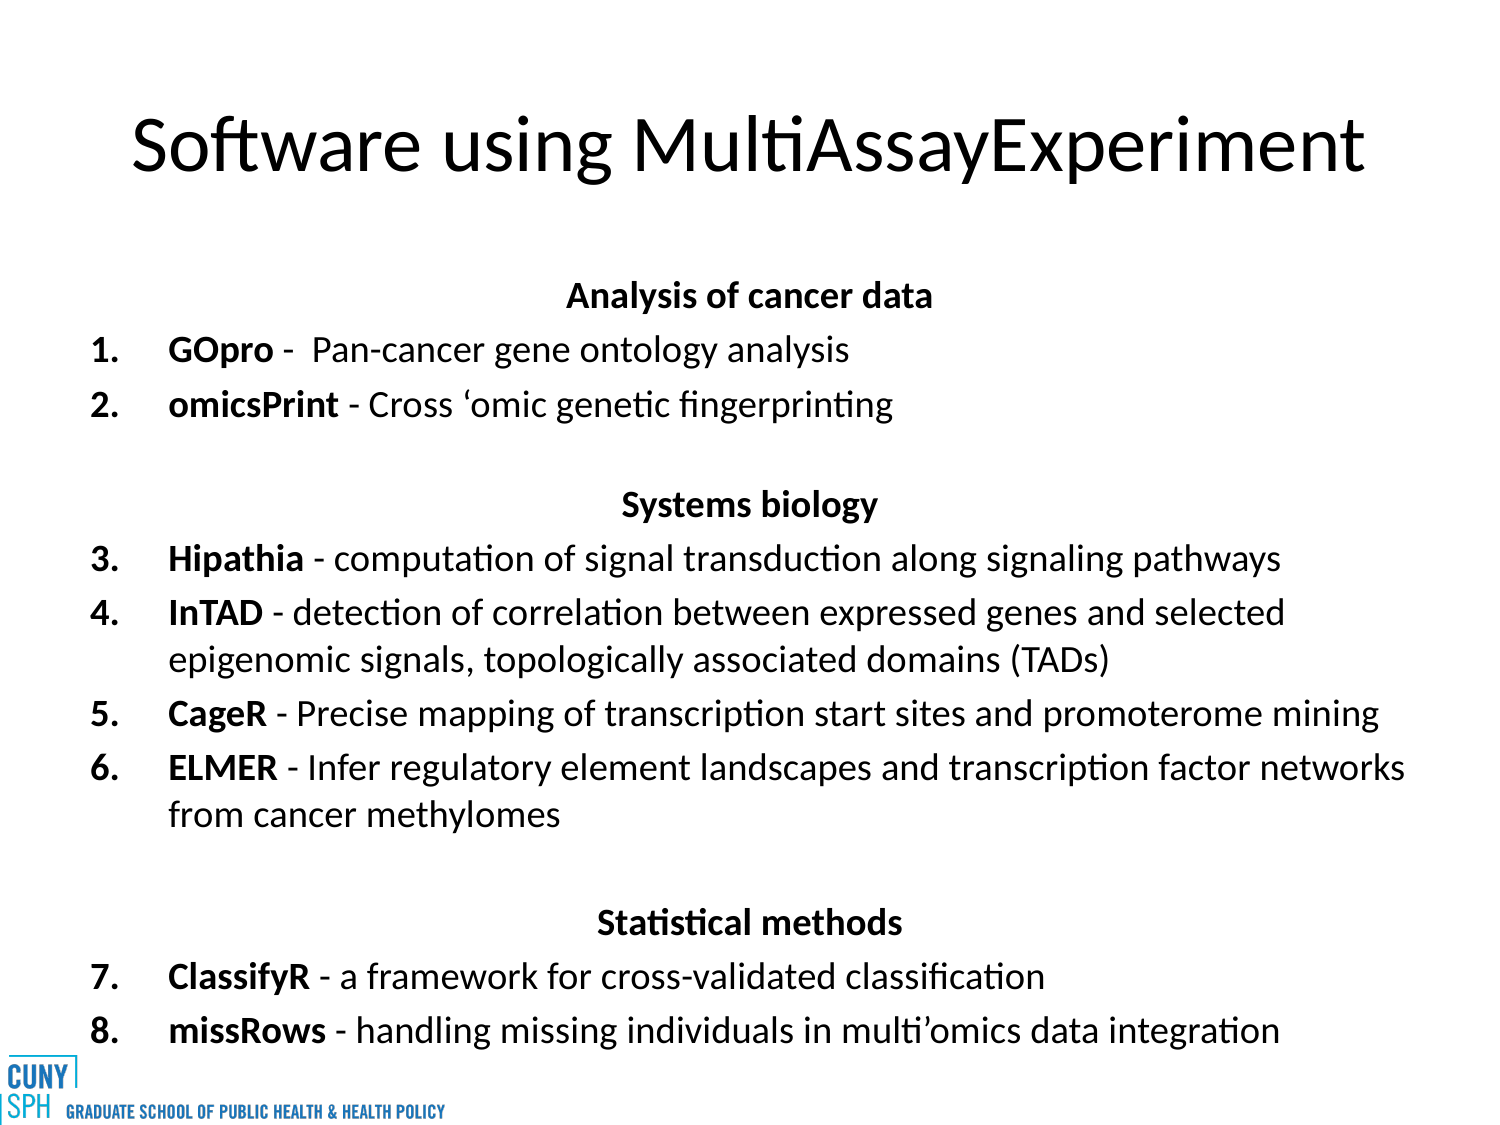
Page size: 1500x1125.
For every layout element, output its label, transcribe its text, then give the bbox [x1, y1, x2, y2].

list Analysis of cancer data GOpro - Pan-cancer gene ontology analysis omicsPrint - Cross ‘omic genetic fingerprinting Systems biology Hipathia - computation of signal transduction along signaling pathways InTAD - detection of correlation between expressed genes and selected epigenomic signals, topologically associated domains (TADs) CageR - Precise mapping of transcription start sites and promoterome mining ELMER - Infer regulatory element landscapes and transcription factor networks from cancer methylomes Statistical methods ClassifyR - a framework for cross-validated classification missRows - handling missing individuals in multi’omics data integration [75, 262, 1425, 1060]
title Software using MultiAssayExperiment [75, 45, 1425, 233]
picture [0, 1055, 445, 1125]
